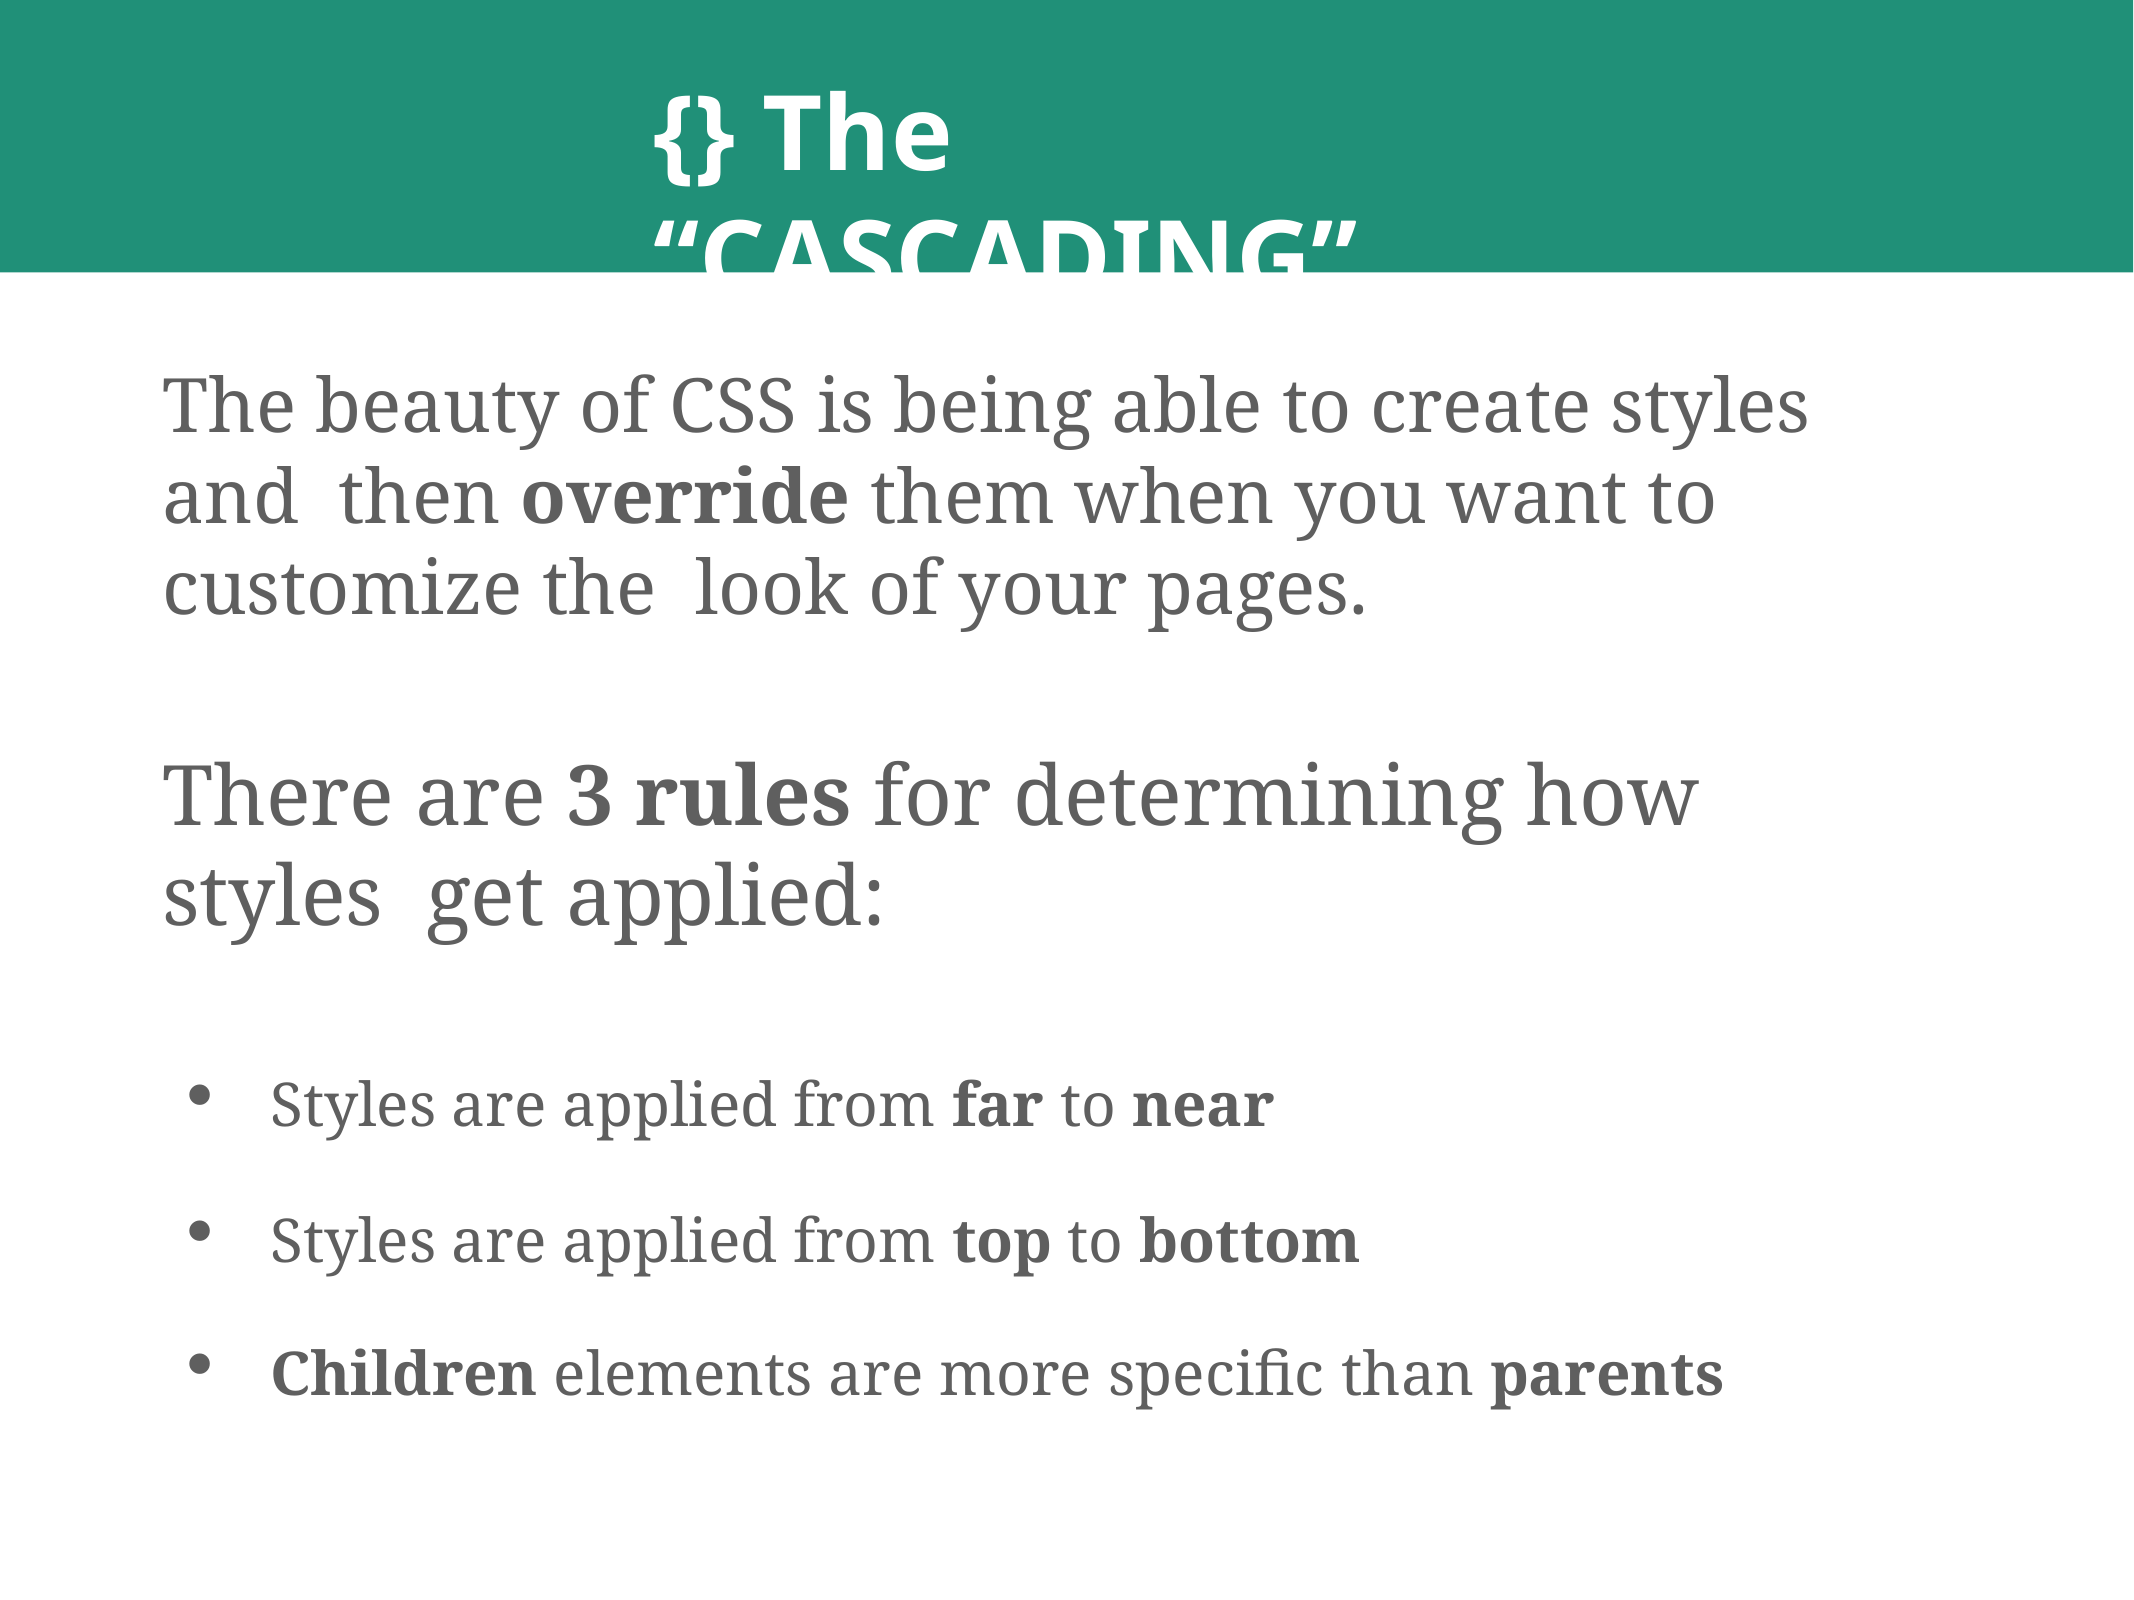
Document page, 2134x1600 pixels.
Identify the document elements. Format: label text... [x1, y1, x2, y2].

title {} The “CASCADING” Part [651, 66, 1460, 357]
text_box The beauty of CSS is being able to create styles and then override them when you want to customize the look of your pages. There are 3 rules for determining how styles get applied: Styles are applied from far to near Styles are applied from top to bottom Children elements are more specific than parents [160, 357, 1877, 1408]
